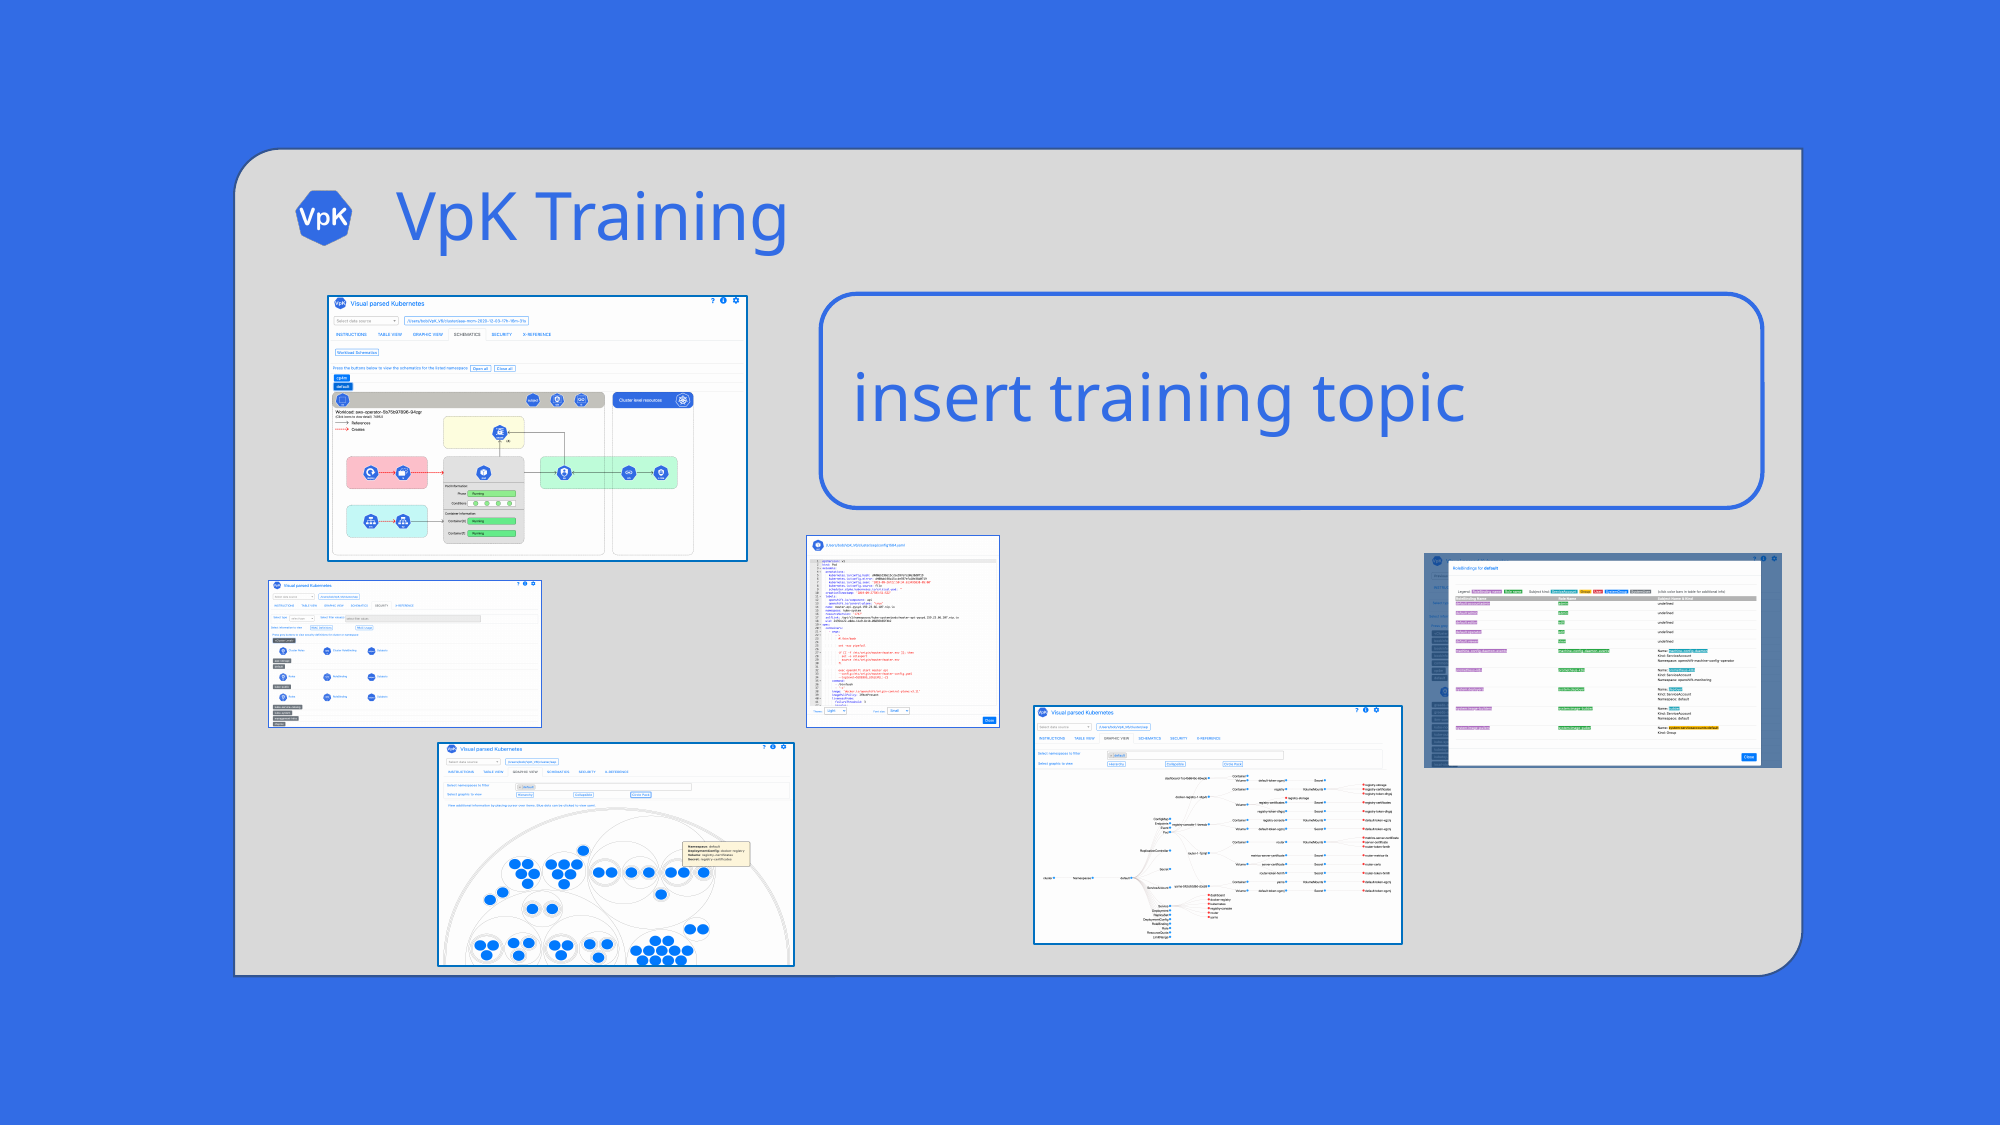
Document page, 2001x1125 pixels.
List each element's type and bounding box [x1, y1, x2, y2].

text_box [234, 148, 1803, 977]
